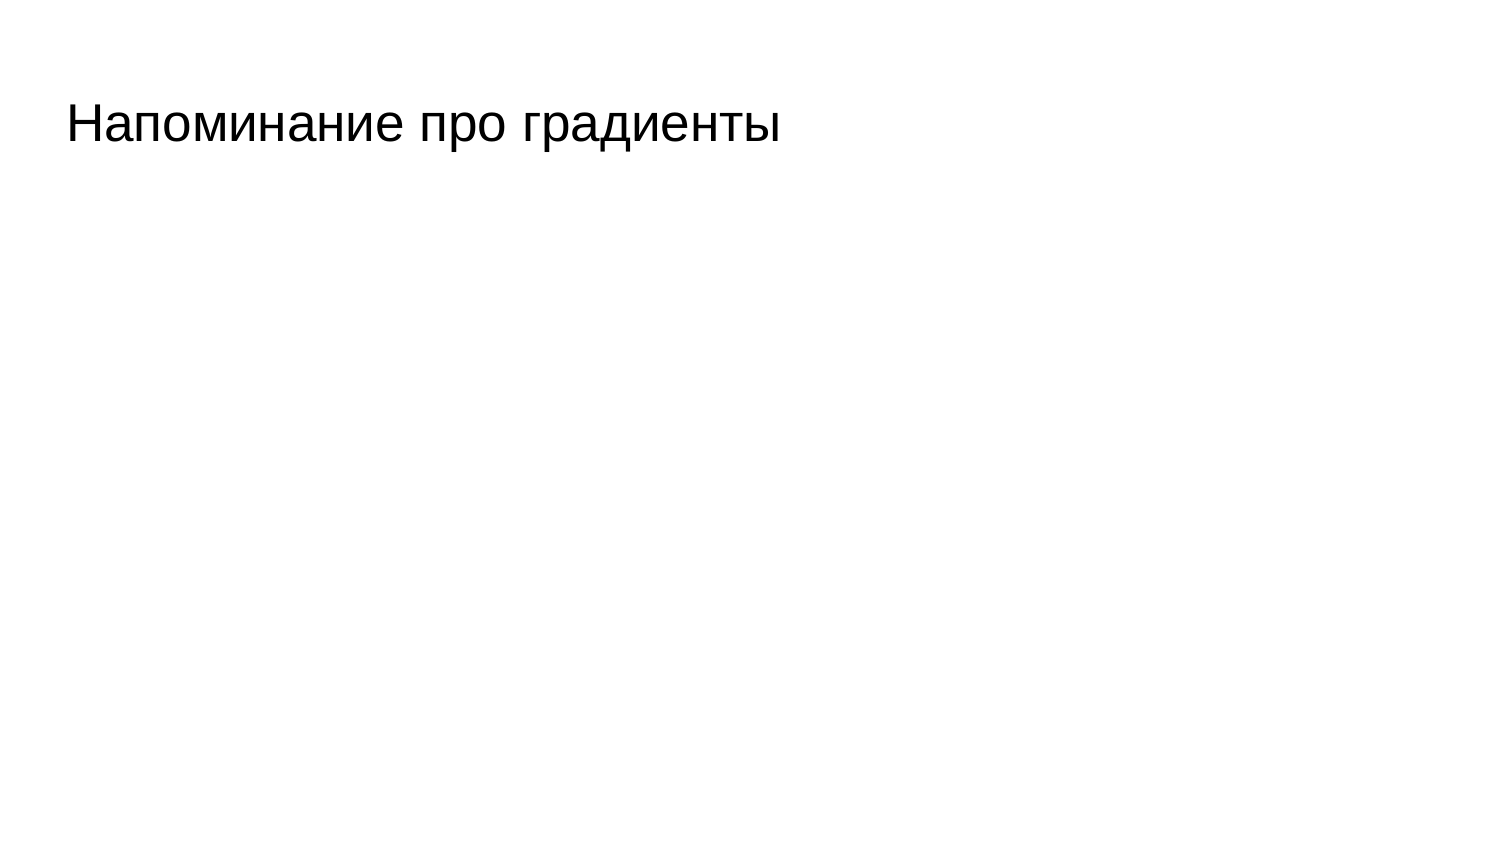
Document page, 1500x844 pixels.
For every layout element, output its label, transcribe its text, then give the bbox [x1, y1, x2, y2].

title Напоминание про градиенты [51, 72, 1449, 167]
